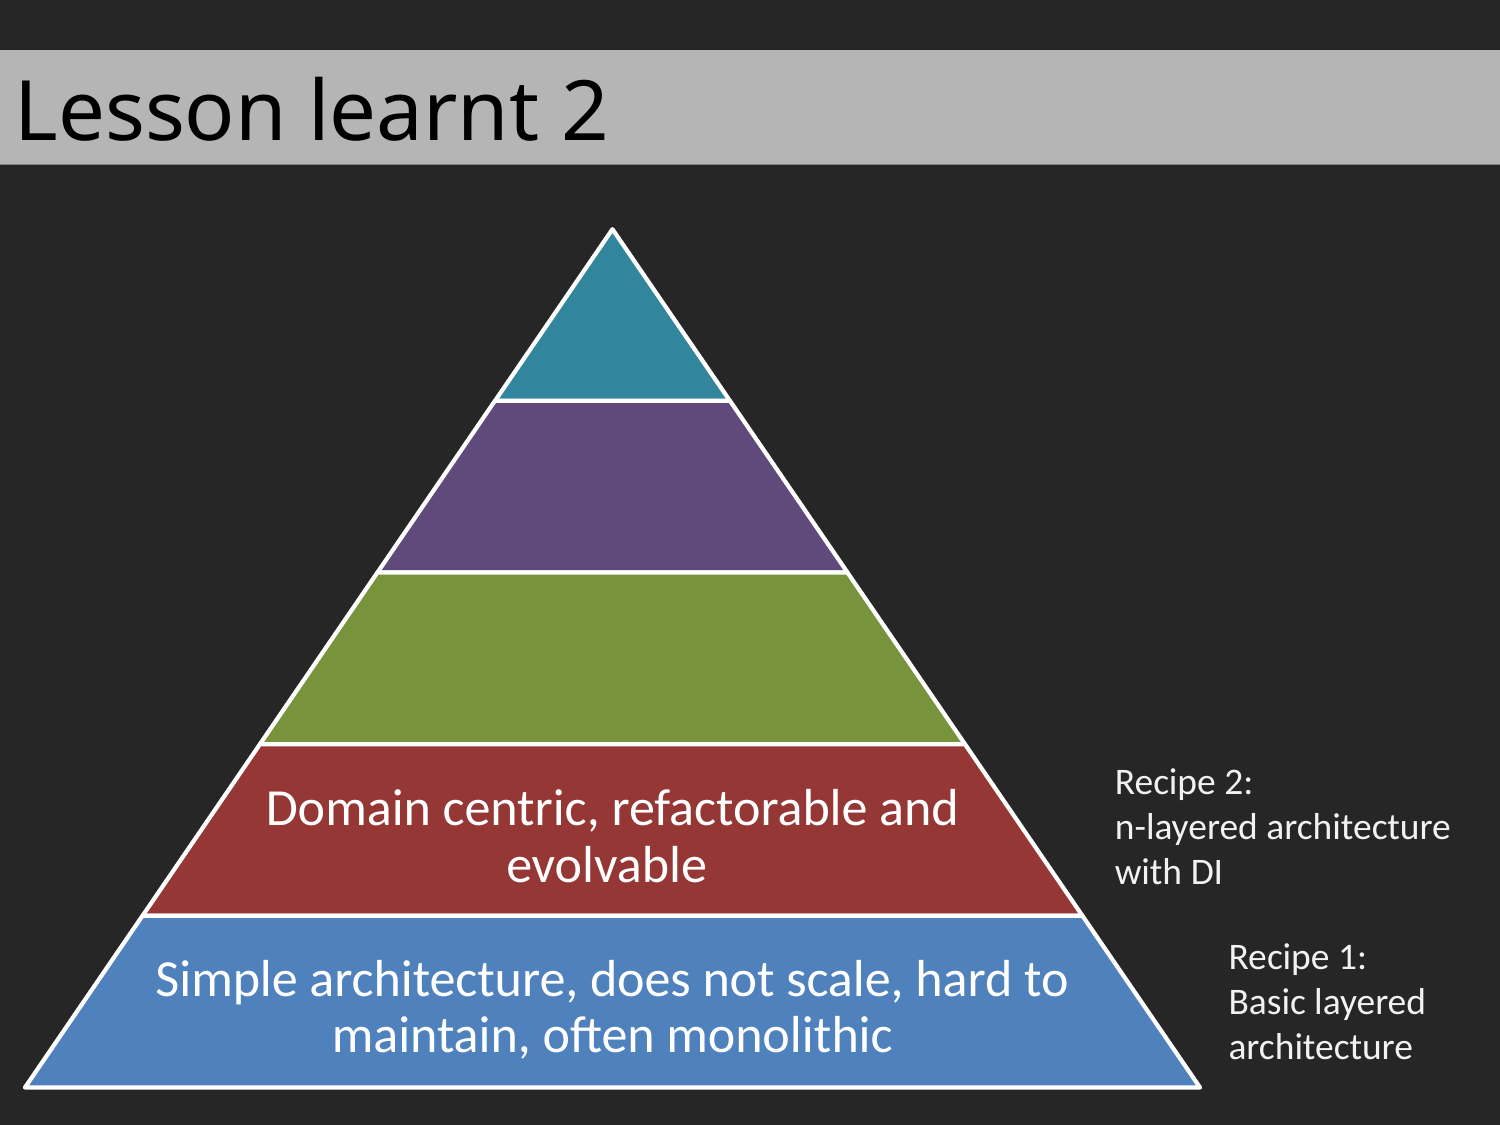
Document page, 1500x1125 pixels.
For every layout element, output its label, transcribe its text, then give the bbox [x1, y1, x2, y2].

text_box Recipe 1: Basic layered architecture [1213, 924, 1451, 1075]
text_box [24, 228, 1201, 1088]
text_box Recipe 2: n-layered architecture with DI [1204, 749, 1475, 900]
text_box Lesson learnt 2 [0, 50, 1500, 165]
